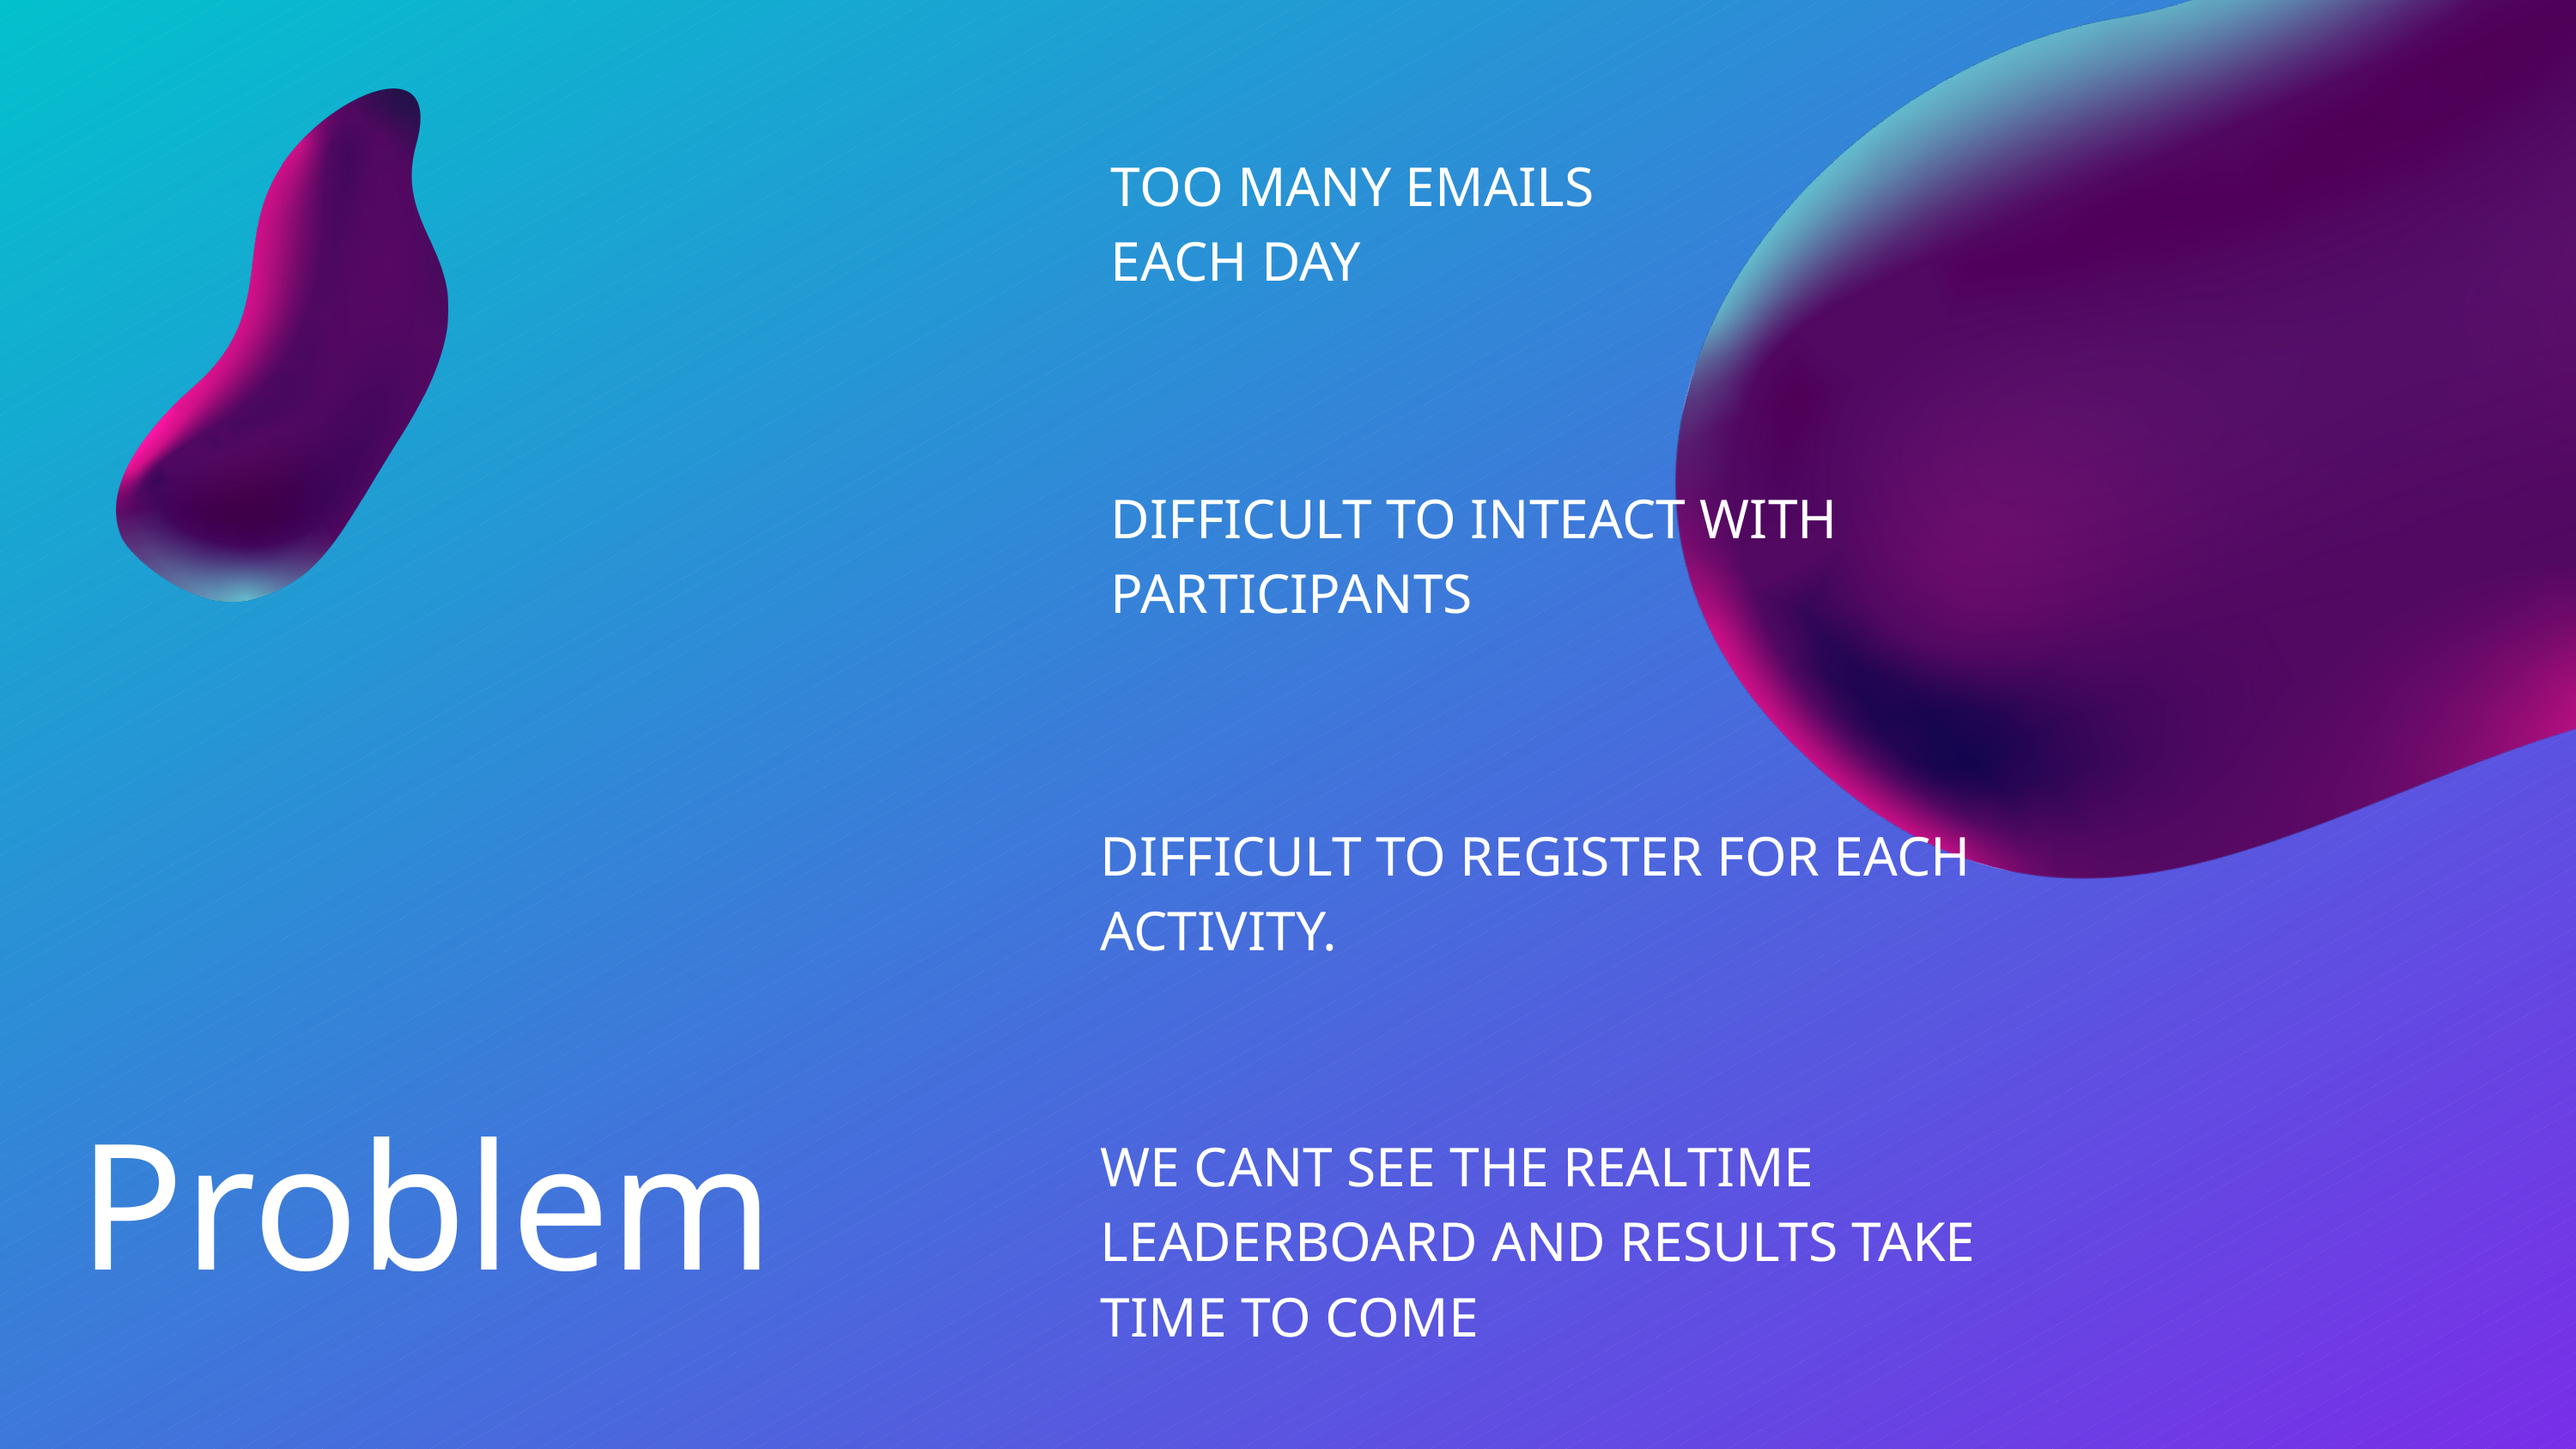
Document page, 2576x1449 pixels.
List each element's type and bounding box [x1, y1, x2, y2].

picture [0, 0, 2576, 1449]
text_box [1110, 481, 2066, 724]
text_box [1100, 1129, 2056, 1449]
text_box [1110, 148, 2066, 392]
text_box [1100, 817, 2056, 1061]
